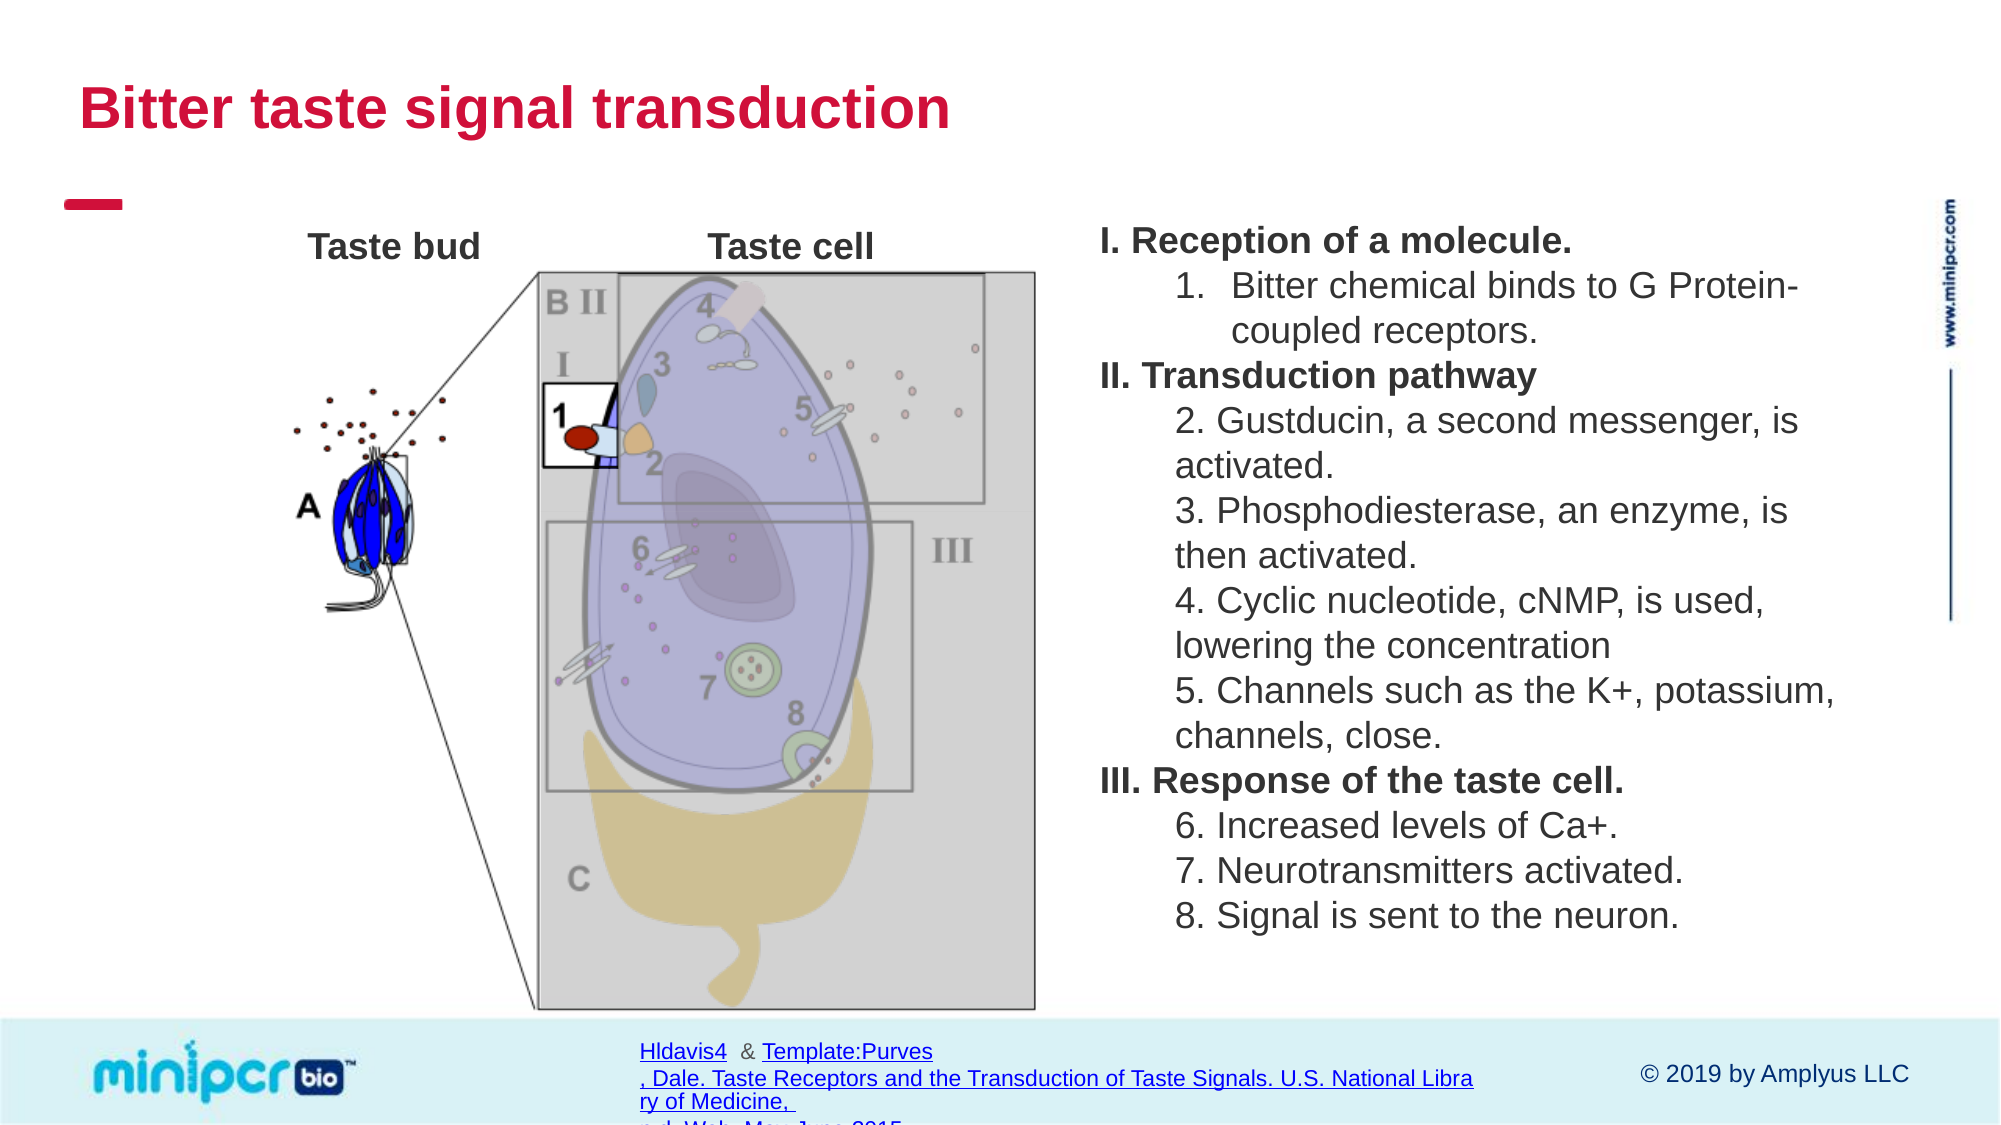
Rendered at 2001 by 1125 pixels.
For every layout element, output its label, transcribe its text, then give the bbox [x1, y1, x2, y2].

title Bitter taste signal transduction [64, 77, 1790, 213]
text_box I. Reception of a molecule. Bitter chemical binds to G Protein-coupled receptors. II. Transduction pathway 2. Gustducin, a second messenger, is activated. 3. Phosphodiesterase, an enzyme, is then activated. 4. Cyclic nucleotide, cNMP, is used, lowering the concentration 5. Channels such as the K+, potassium, channels, close. III. Response of the taste cell. 6. Increased levels of Ca+. 7. Neurotransmitters activated. 8. Signal is sent to the neuron. [1085, 208, 1876, 944]
text_box Taste cell [692, 214, 890, 255]
text_box Hldavis4 & Template:Purves, Dale. Taste Receptors and the Transduction of Taste Signals. U.S. National Library of Medicine, n.d. Web. May-June 2015. [624, 1029, 1495, 1125]
picture [0, 0, 2000, 1125]
text_box Taste bud [292, 214, 497, 255]
